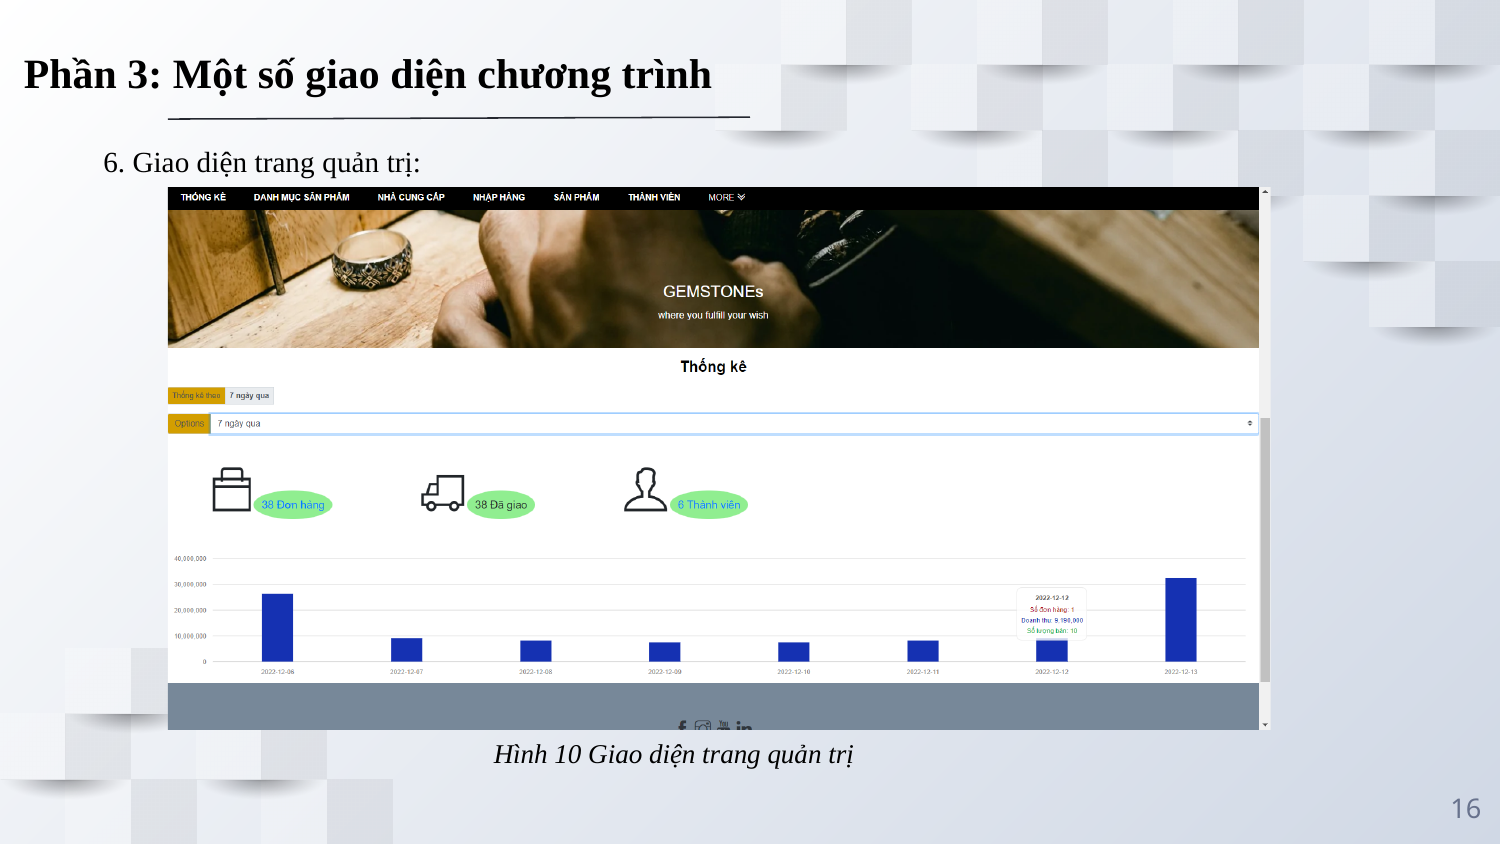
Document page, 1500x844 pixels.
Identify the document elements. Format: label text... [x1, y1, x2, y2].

text_box Hình 10 Giao diện trang quản trị [478, 738, 966, 777]
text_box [167, 116, 751, 120]
text_box Phần 3: Một số giao diện chương trình [9, 39, 774, 104]
slide_number 16 [1431, 776, 1500, 844]
picture [0, 0, 1500, 844]
text_box 6. Giao diện trang quản trị: [88, 136, 547, 222]
